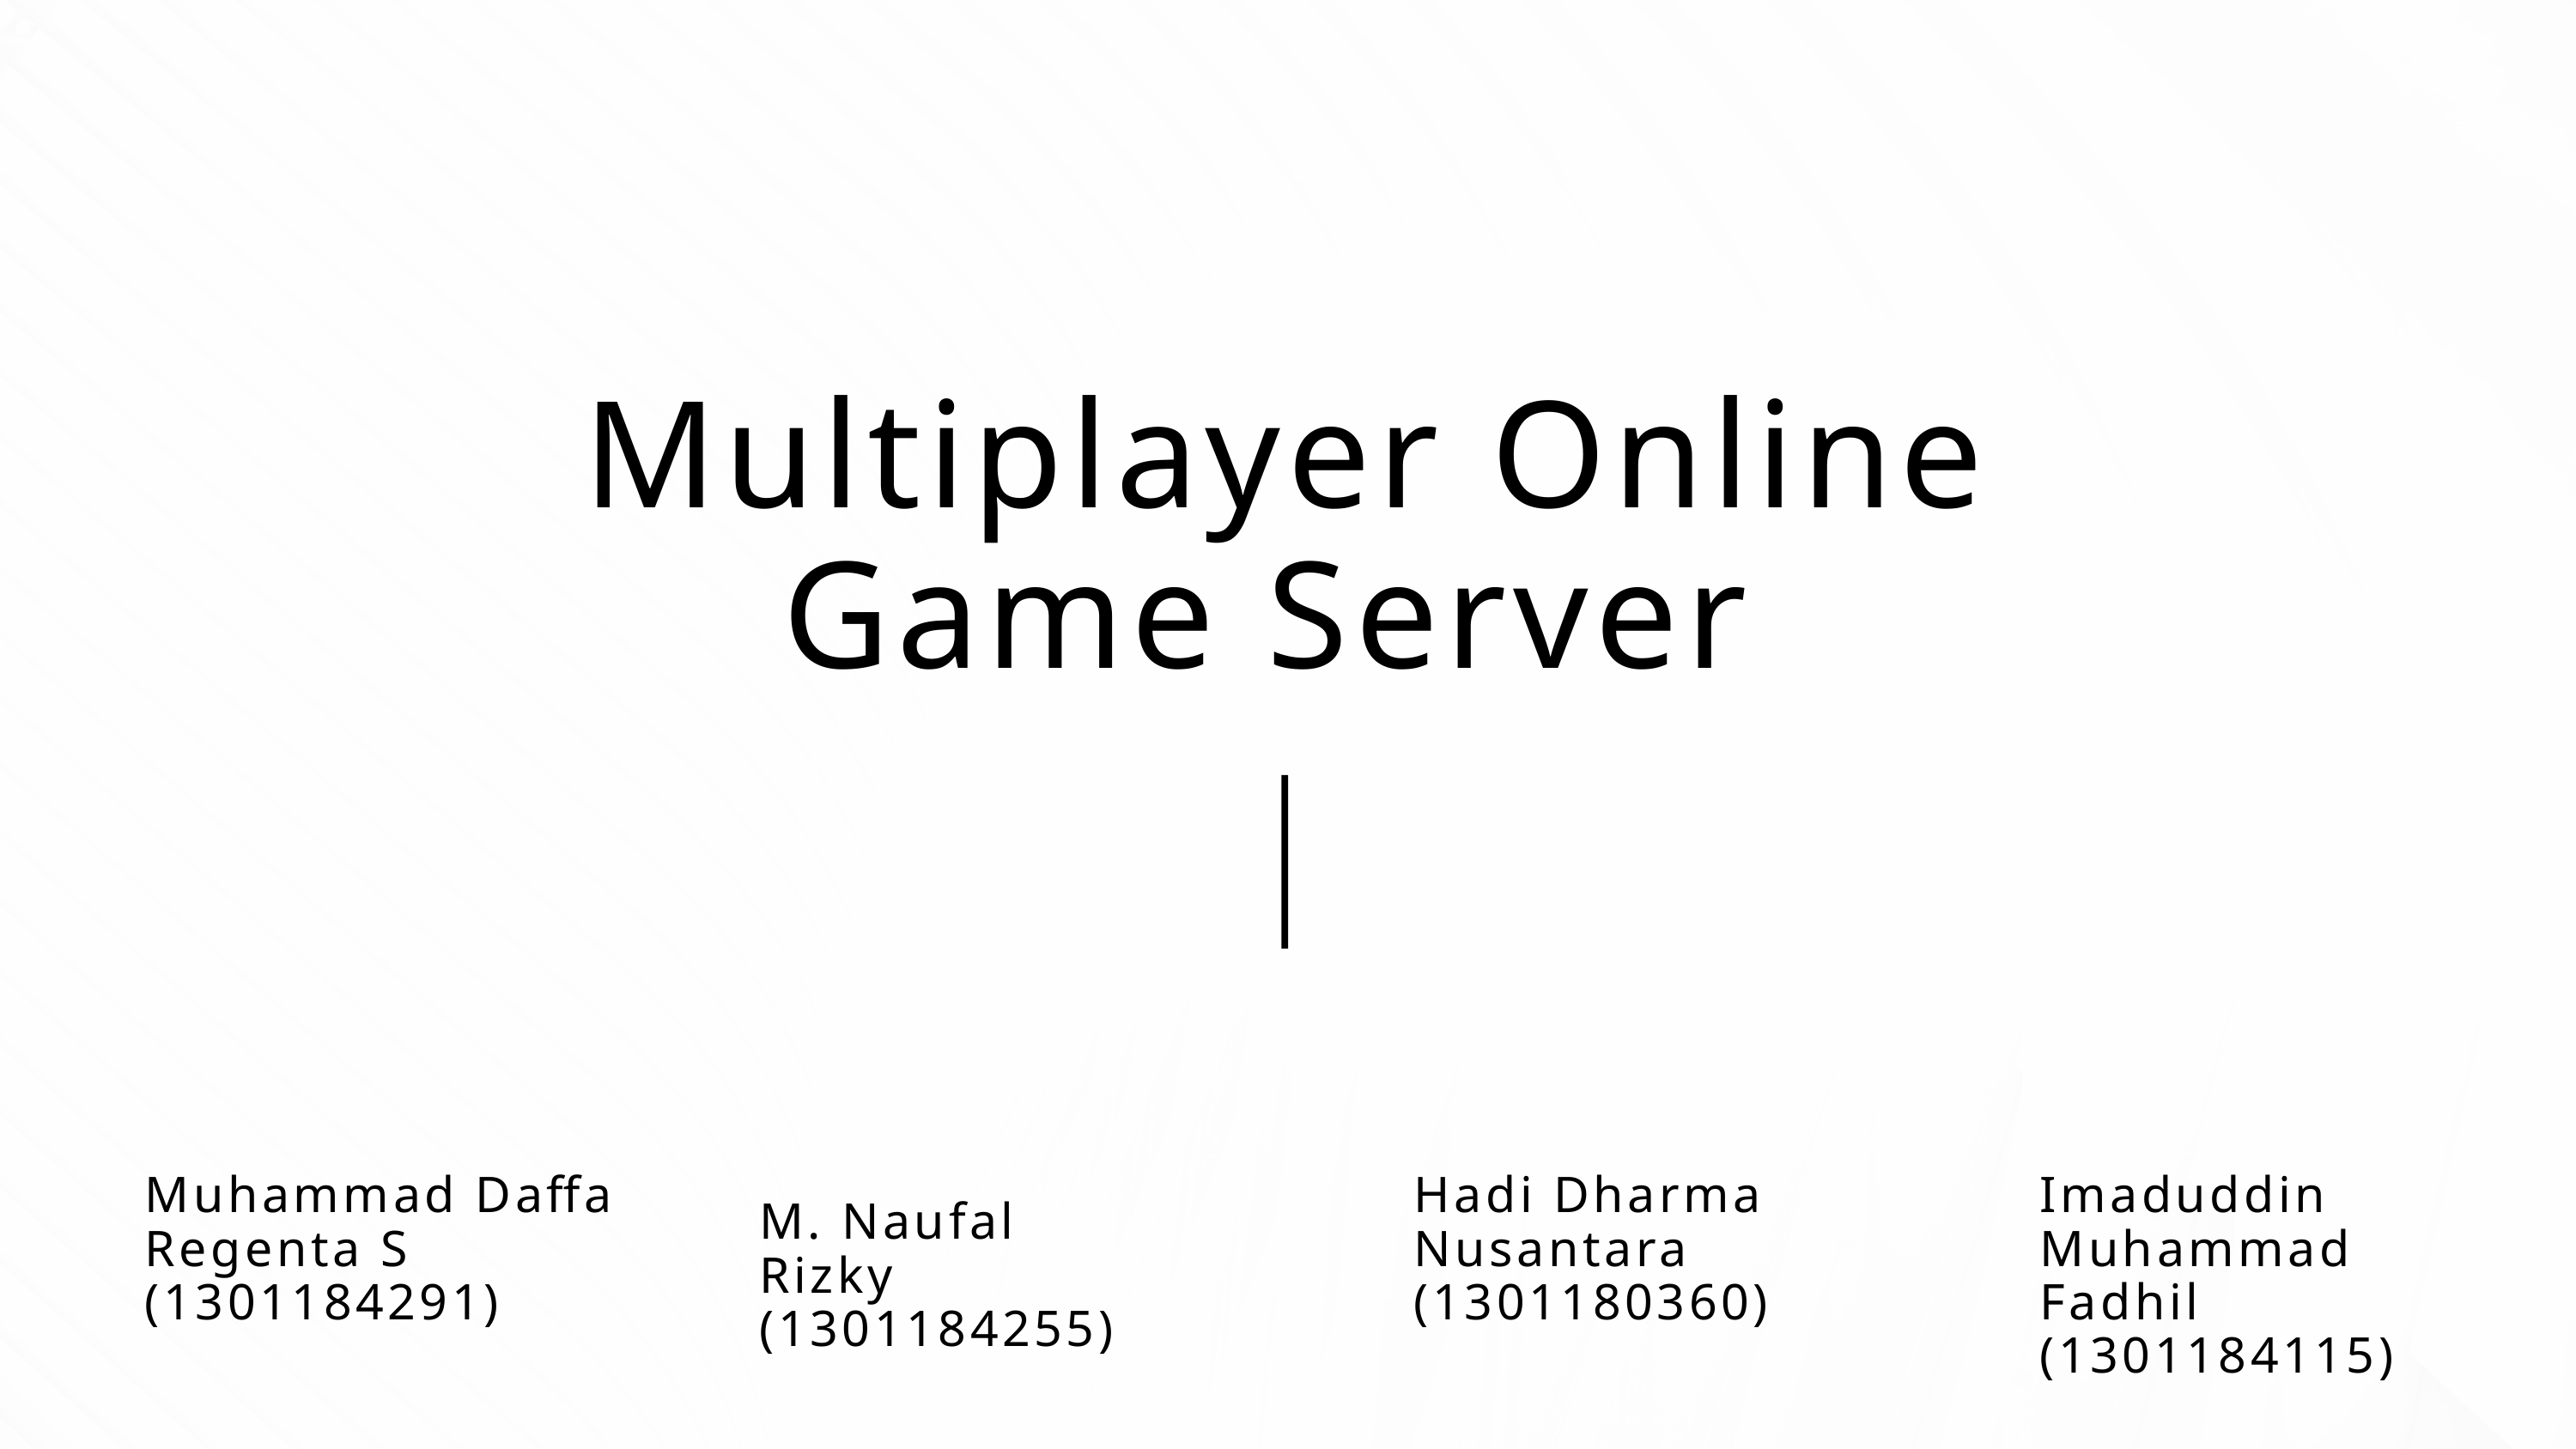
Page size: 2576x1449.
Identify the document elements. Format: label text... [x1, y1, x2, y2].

text_box Muhammad Daffa Regenta S (1301184291) [144, 1168, 626, 1331]
text_box M. Naufal Rizky (1301184255) [759, 1195, 1156, 1357]
text_box [1281, 774, 1289, 949]
text_box Multiplayer Online Game Server [536, 375, 2040, 699]
text_box Imaduddin Muhammad Fadhil (1301184115) [2039, 1168, 2510, 1384]
text_box Hadi Dharma Nusantara (1301180360) [1413, 1168, 1885, 1331]
